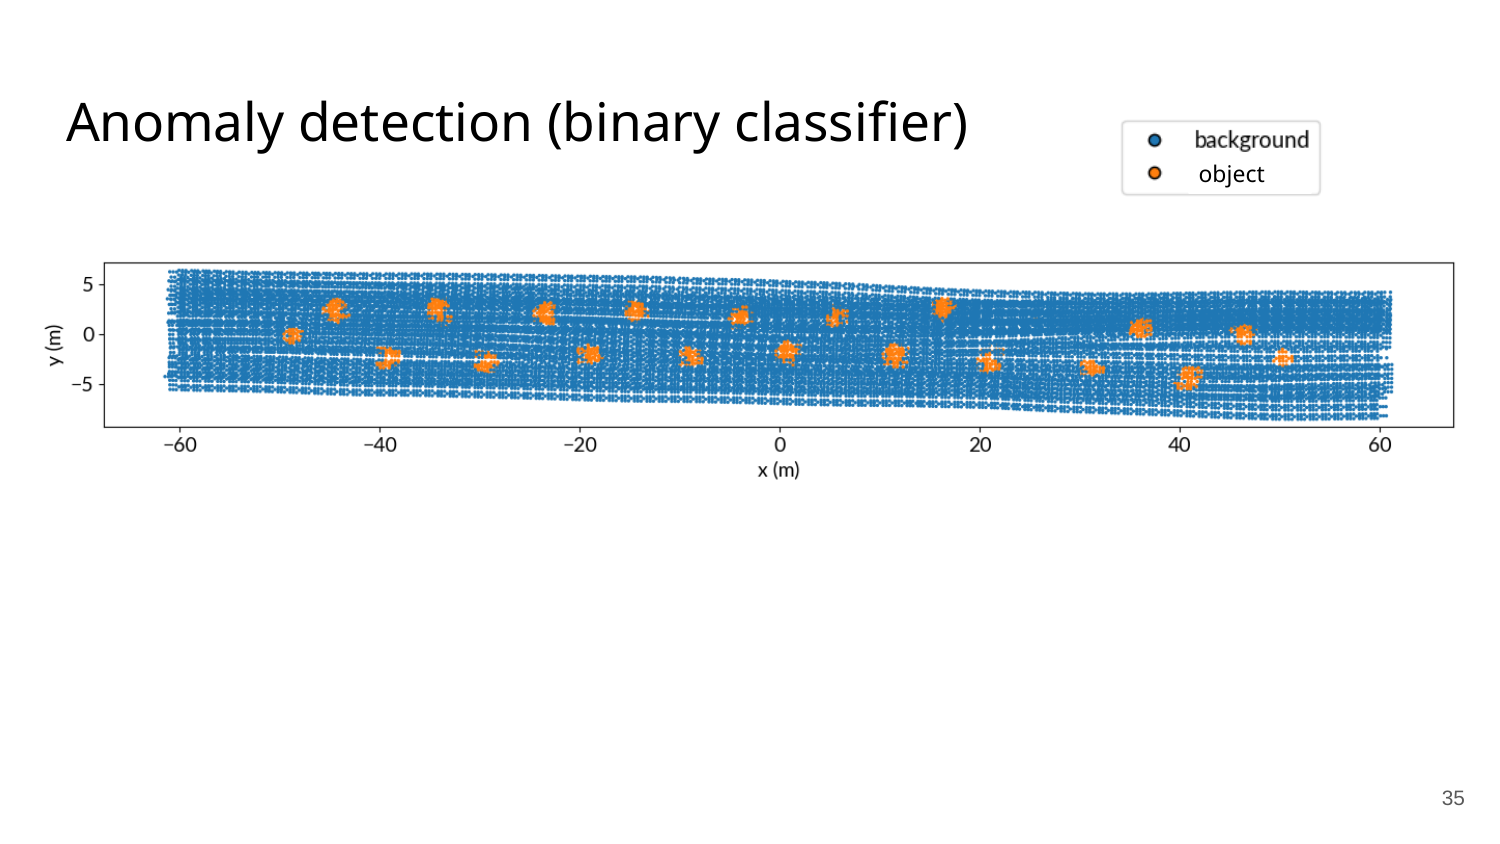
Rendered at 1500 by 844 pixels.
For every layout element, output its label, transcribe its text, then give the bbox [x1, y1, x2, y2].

picture [24, 225, 1476, 486]
slide_number 35 [1389, 764, 1480, 830]
title Anomaly detection (binary classifier) [51, 72, 1449, 167]
picture [1119, 118, 1325, 202]
